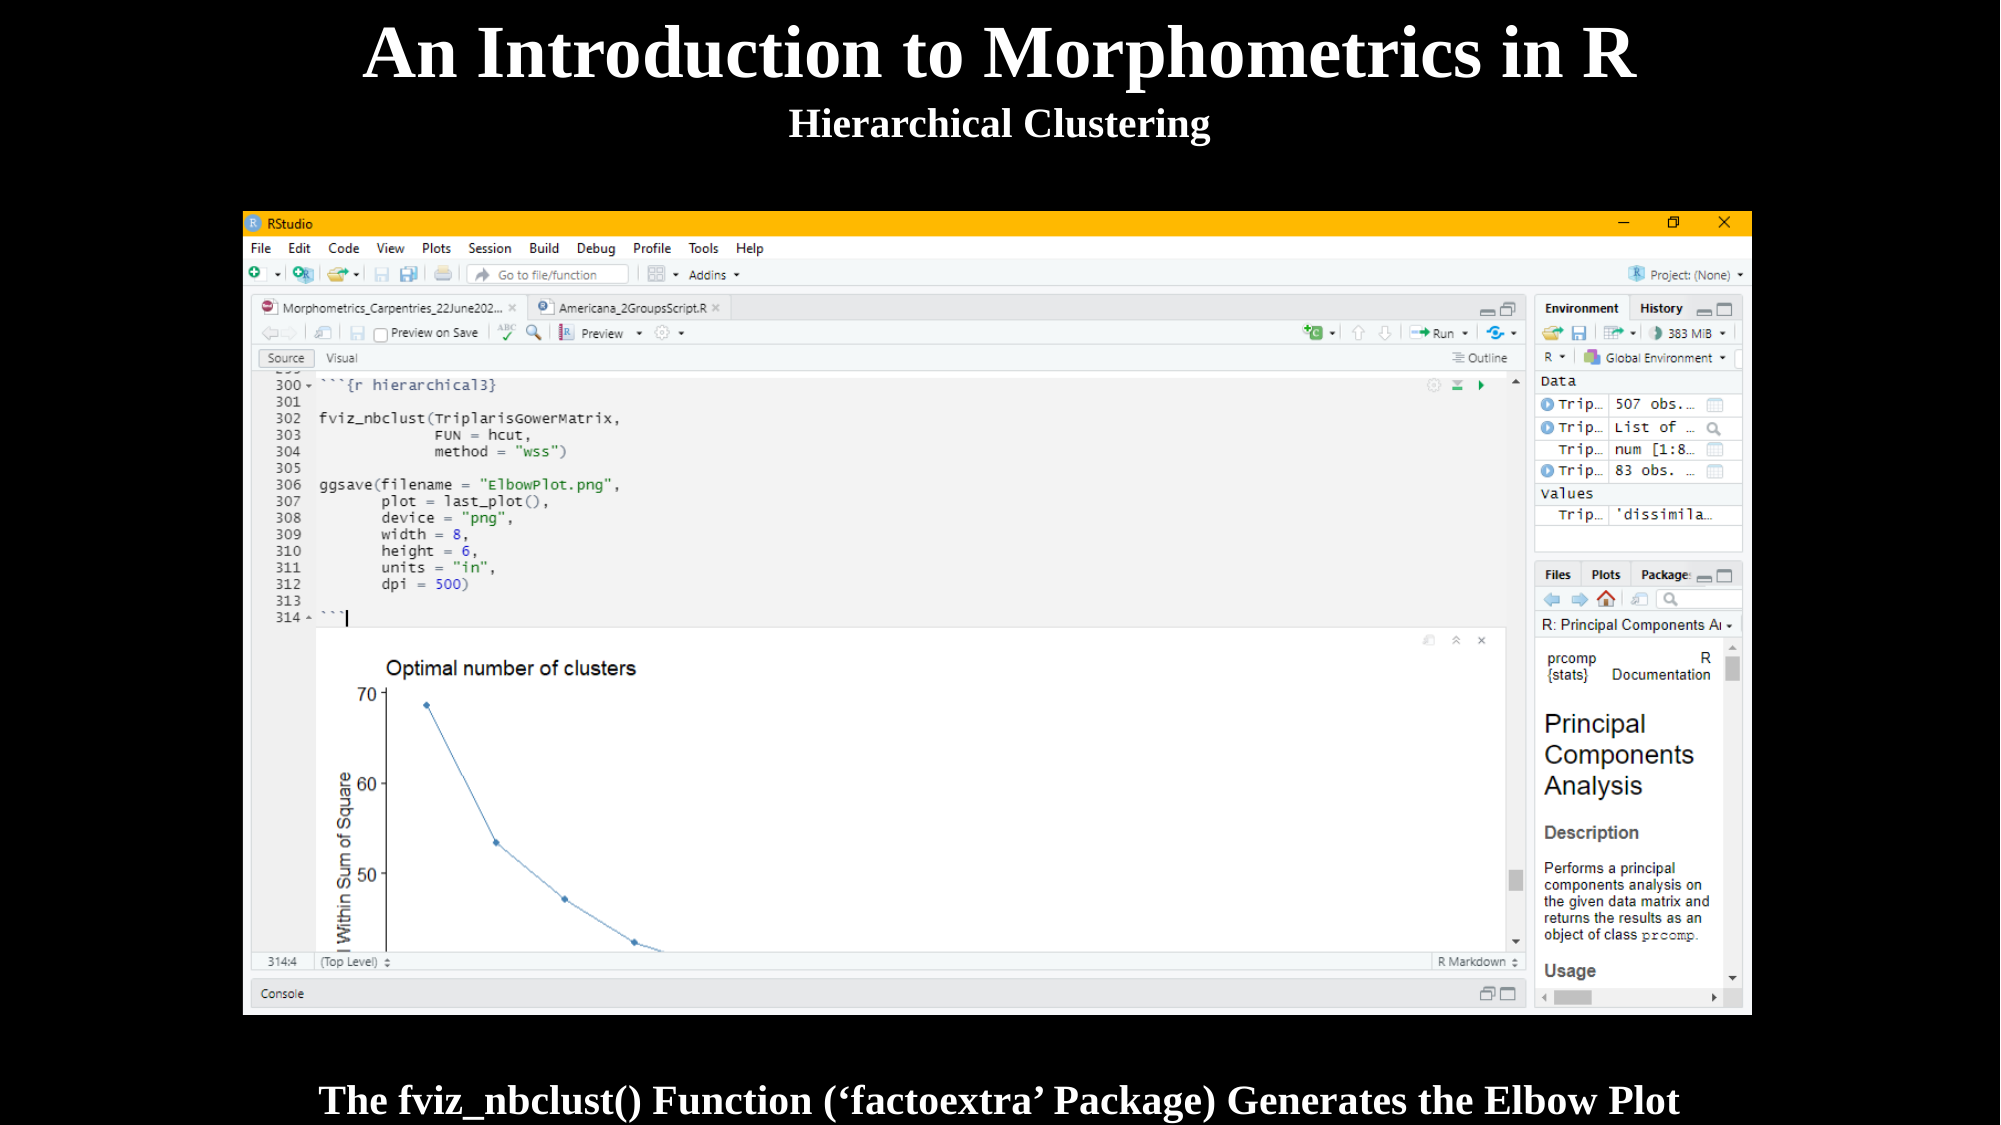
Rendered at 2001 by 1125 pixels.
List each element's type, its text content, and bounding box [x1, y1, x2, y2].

text_box The fviz_nbclust() Function (‘factoextra’ Package) Generates the Elbow Plot [0, 1065, 2000, 1125]
text_box Hierarchical Clustering [0, 88, 2000, 154]
picture [242, 211, 1753, 1015]
text_box An Introduction to Morphometrics in R [0, 0, 2000, 88]
